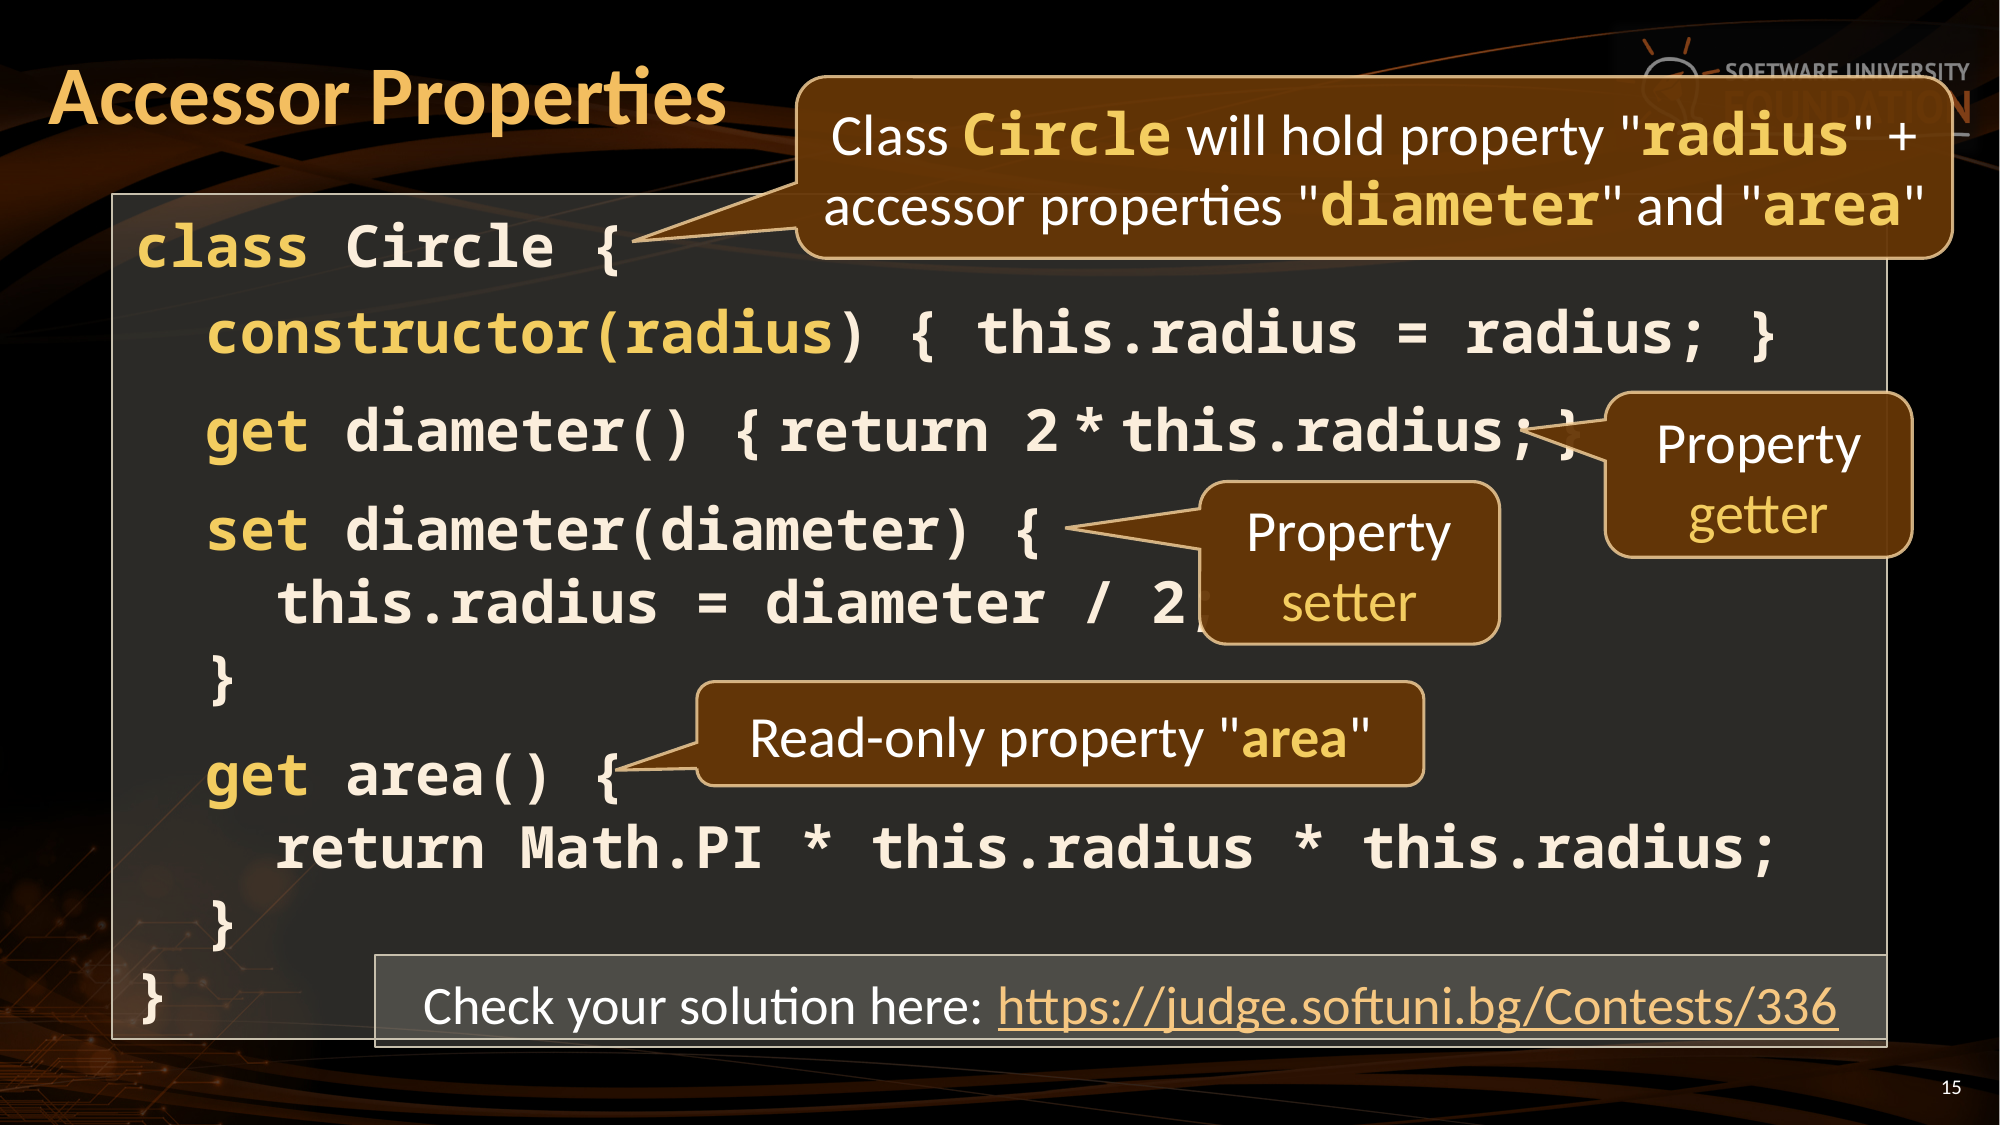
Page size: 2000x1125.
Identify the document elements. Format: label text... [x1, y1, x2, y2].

title Accessor Properties [30, 6, 1602, 189]
text_box Check your solution here: https://judge.softuni.bg/Contests/336 [374, 955, 1888, 1047]
text_box class Rectangle { constructor(width, height, color) { [this.width, this.height, this.color] = [width, height, color]; } calcArea() { return this.width * this.height; } } [1612, 25, 1978, 152]
text_box Class Circle will hold property "radius" + accessor properties "diameter" and "area" [631, 75, 1954, 260]
text_box Property getter [1519, 391, 1914, 559]
picture [0, 0, 2000, 1125]
text_box Property setter [1065, 480, 1501, 646]
text_box Read-only property "area" [615, 680, 1425, 787]
text_box class Circle { constructor(radius) { this.radius = radius; } get diameter() { return 2 * this.radius; } set diameter(diameter) { this.radius = diameter / 2; } get area() { return Math.PI * this.radius * this.radius; } } [112, 193, 1888, 1040]
slide_number 15 [1897, 1070, 1968, 1103]
text_box [1617, 30, 1973, 148]
